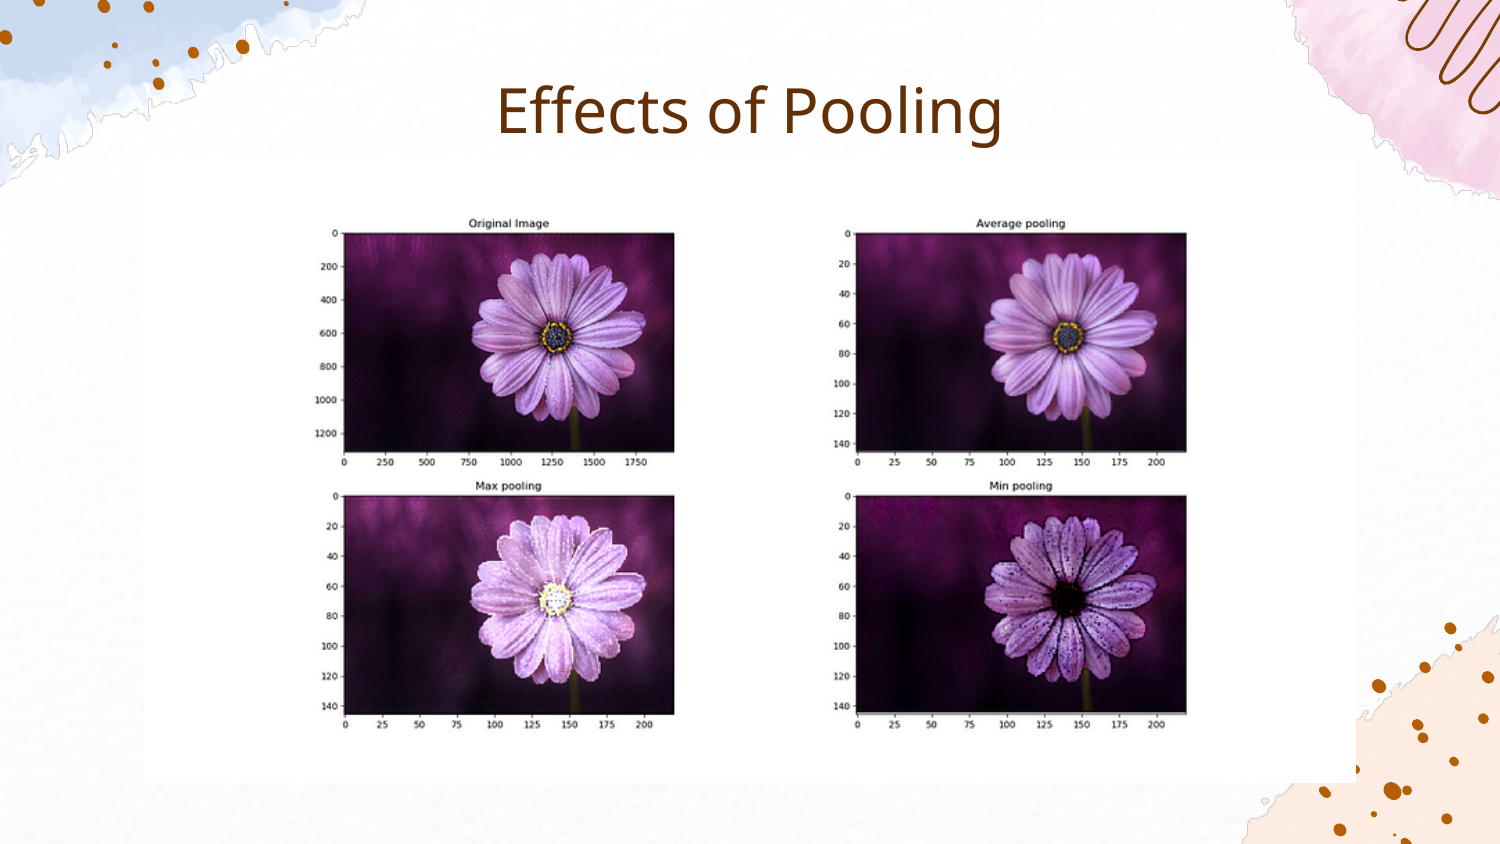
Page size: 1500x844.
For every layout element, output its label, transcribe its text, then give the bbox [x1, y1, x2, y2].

title Effects of Pooling [120, 61, 1380, 156]
picture [1472, 62, 1500, 111]
picture [1443, 0, 1500, 81]
picture [0, 0, 1500, 844]
picture [1408, 0, 1456, 48]
